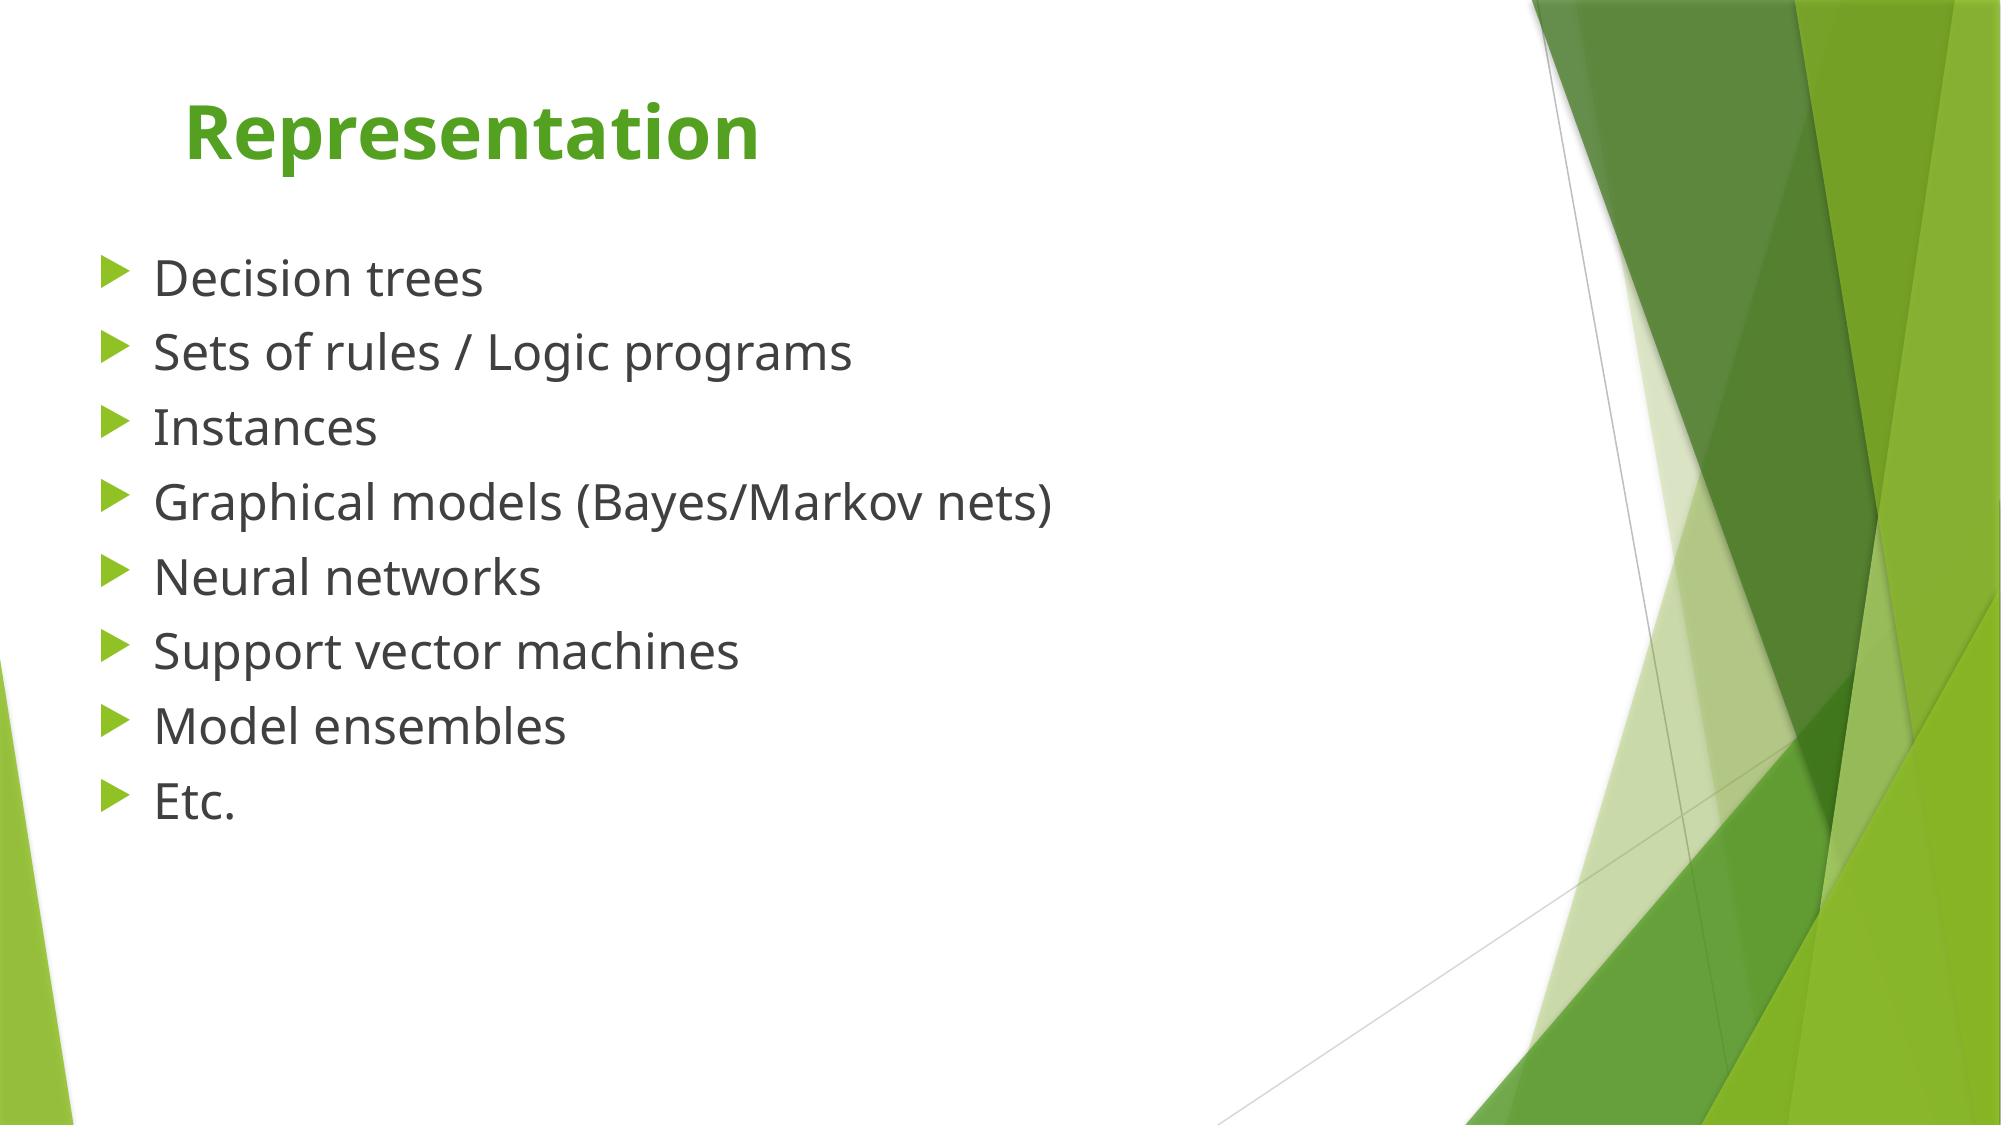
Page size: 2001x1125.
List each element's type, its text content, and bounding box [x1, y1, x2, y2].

list Decision trees Sets of rules / Logic programs Instances Graphical models (Bayes/Markov nets) Neural networks Support vector machines Model ensembles Etc. [82, 245, 1493, 882]
title Representation [168, 77, 1579, 294]
